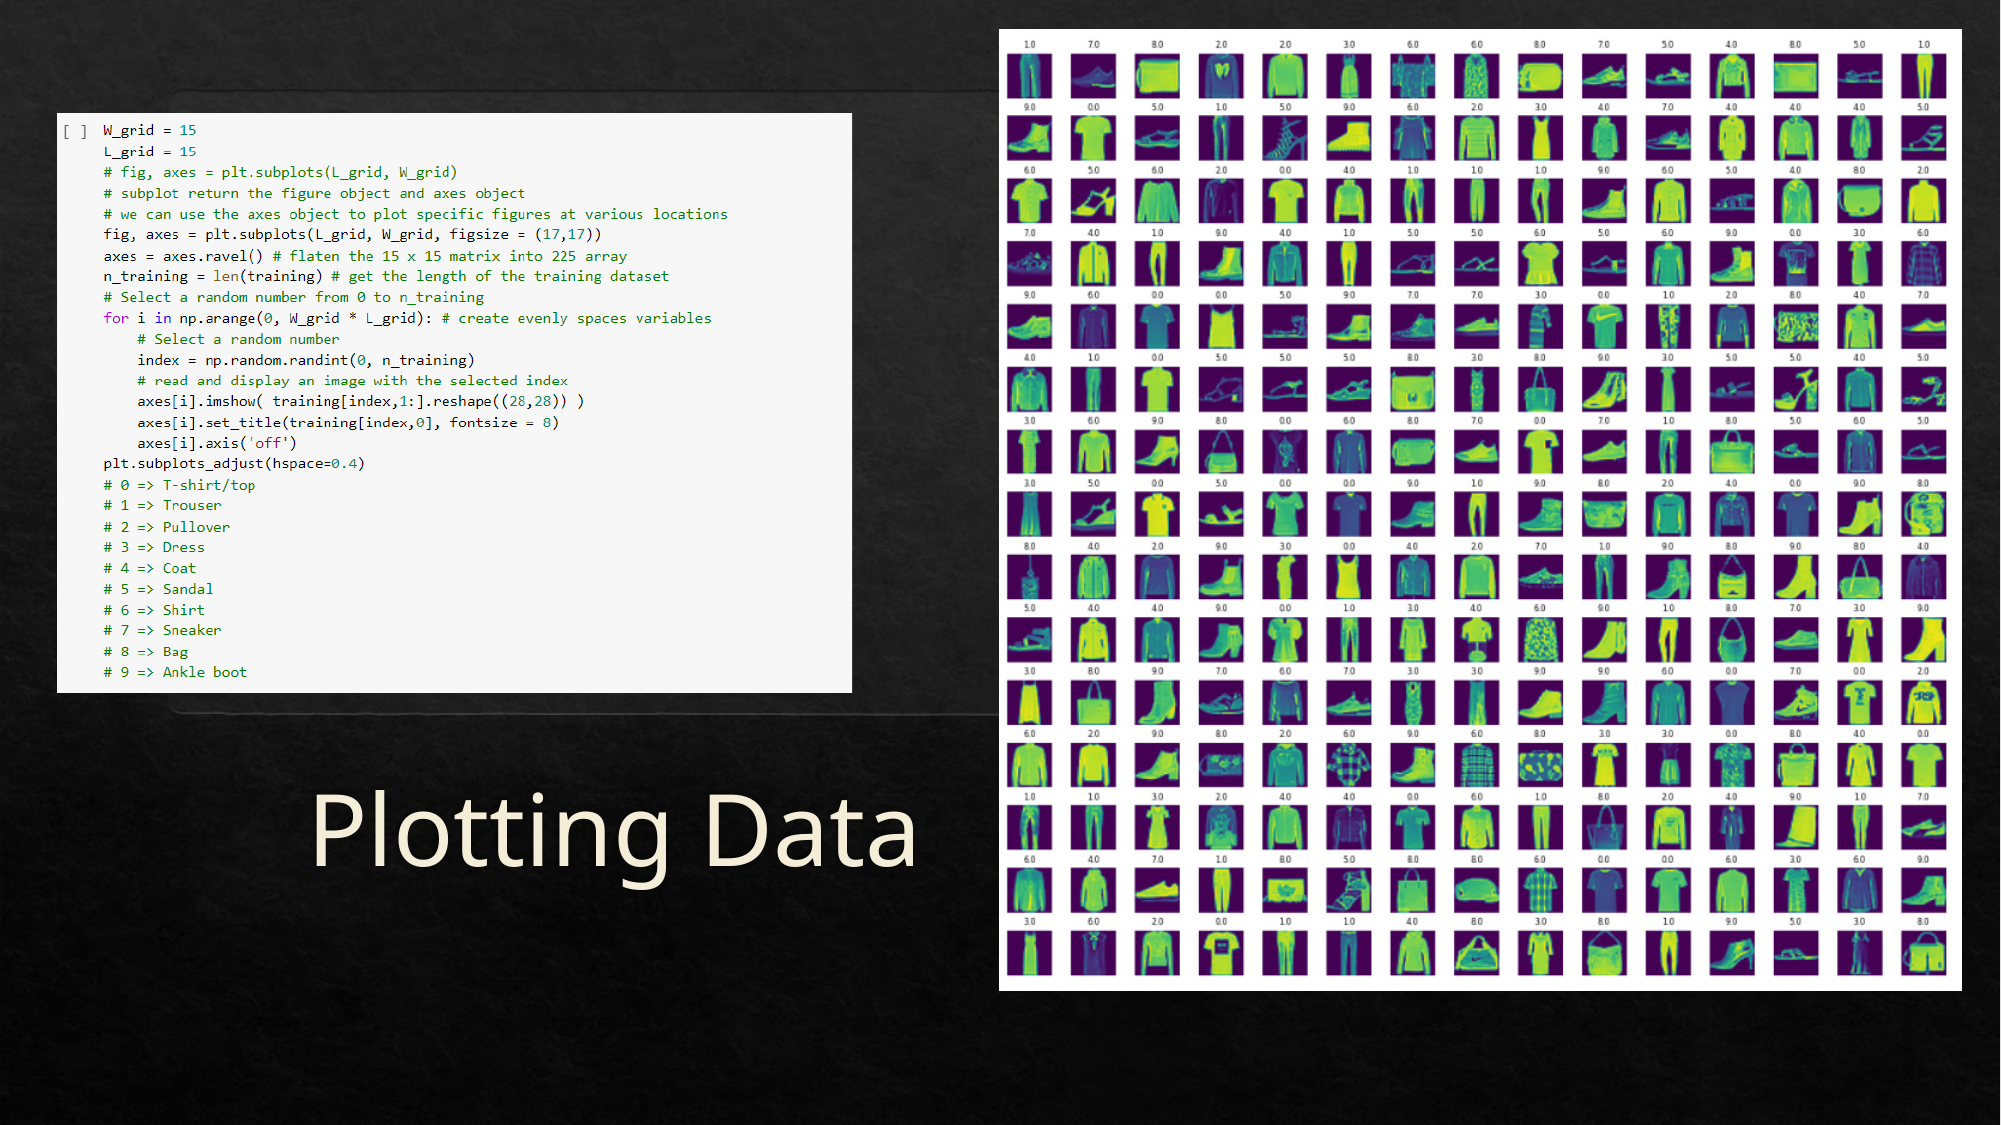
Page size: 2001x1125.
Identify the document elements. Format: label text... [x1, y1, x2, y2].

picture [56, 29, 1962, 991]
title Plotting Data [26, 722, 991, 896]
text_box [0, 0, 2000, 1125]
